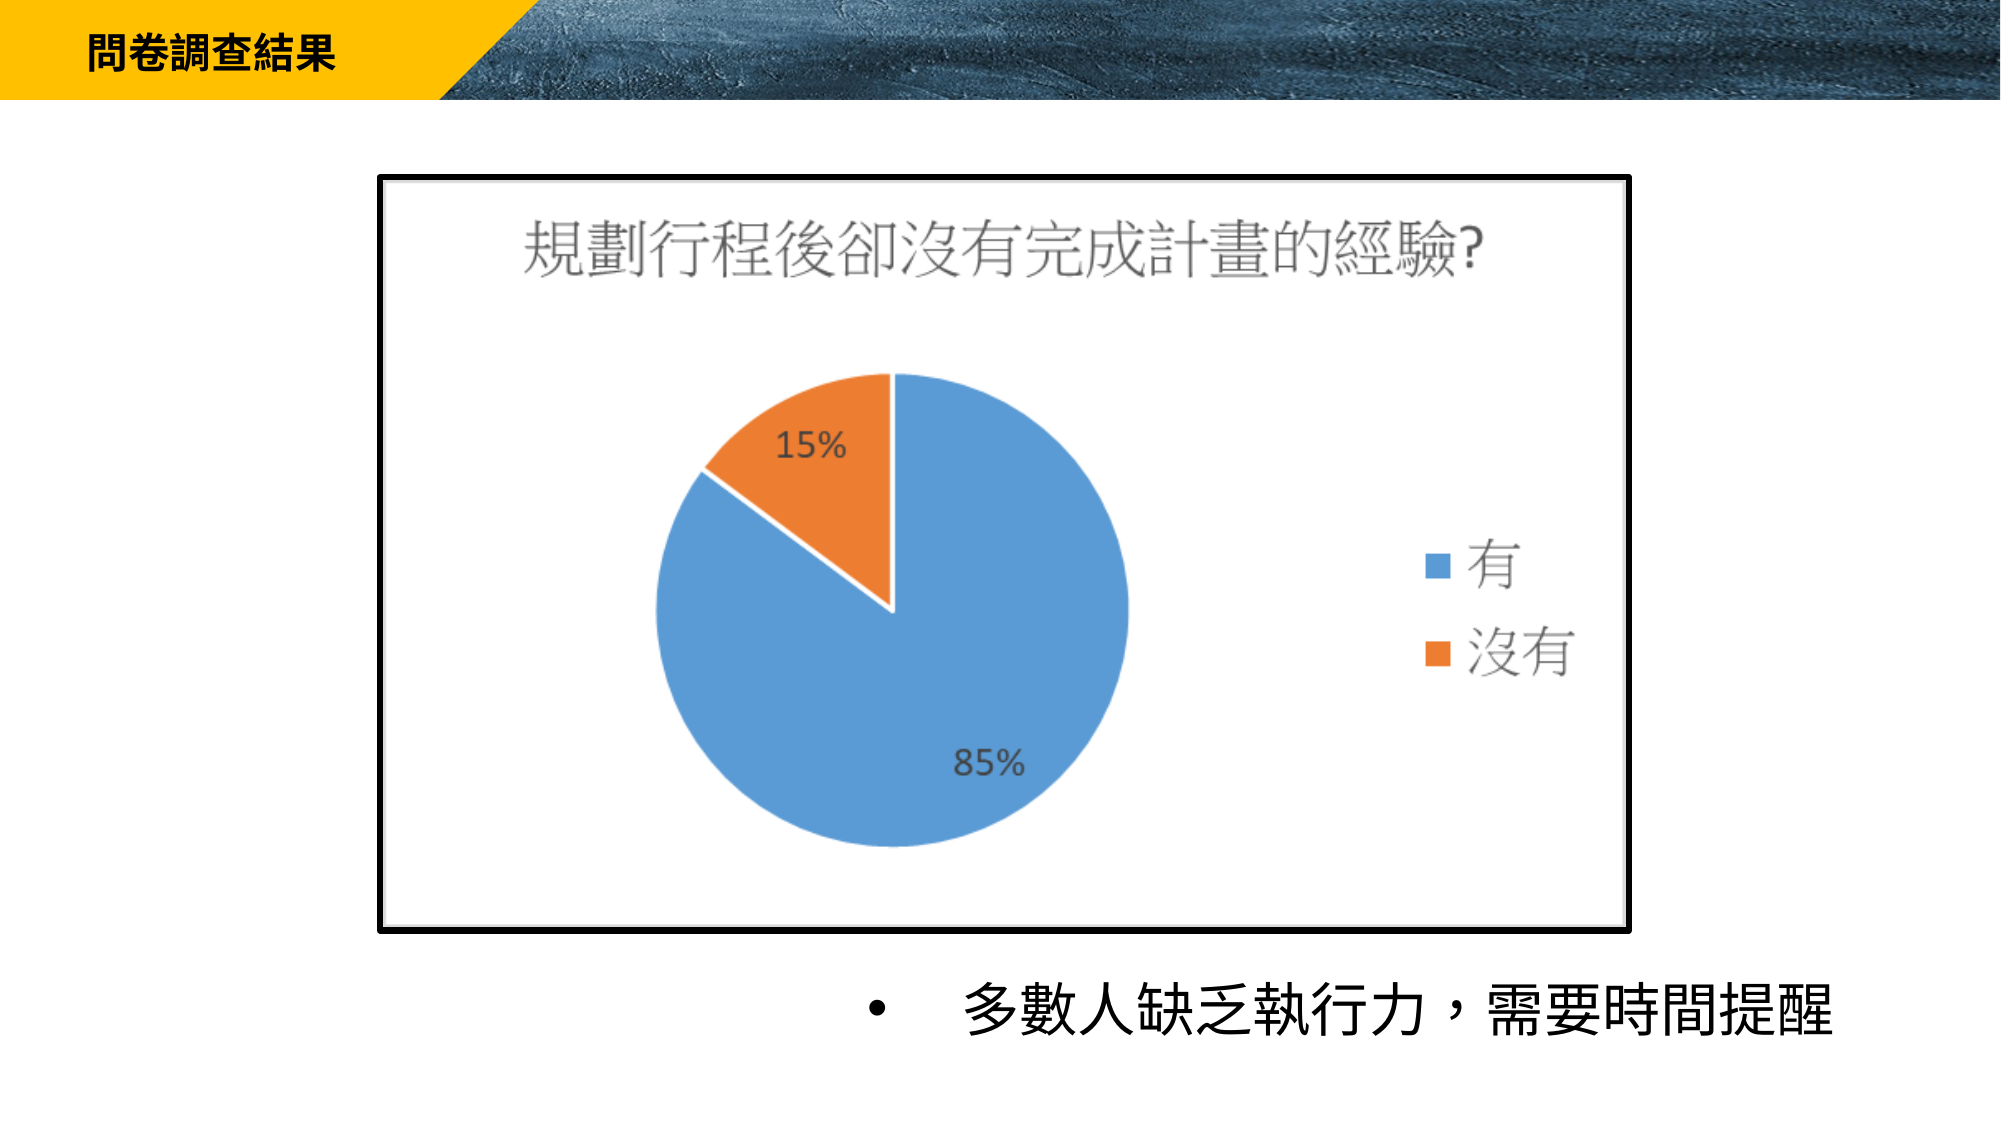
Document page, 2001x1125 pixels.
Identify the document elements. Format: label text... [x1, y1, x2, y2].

text_box 問卷調查結果 [71, 19, 674, 134]
picture [382, 180, 1626, 928]
text_box 多數人缺乏執行力，需要時間提醒 [852, 965, 1851, 1051]
picture [521, 0, 2001, 100]
